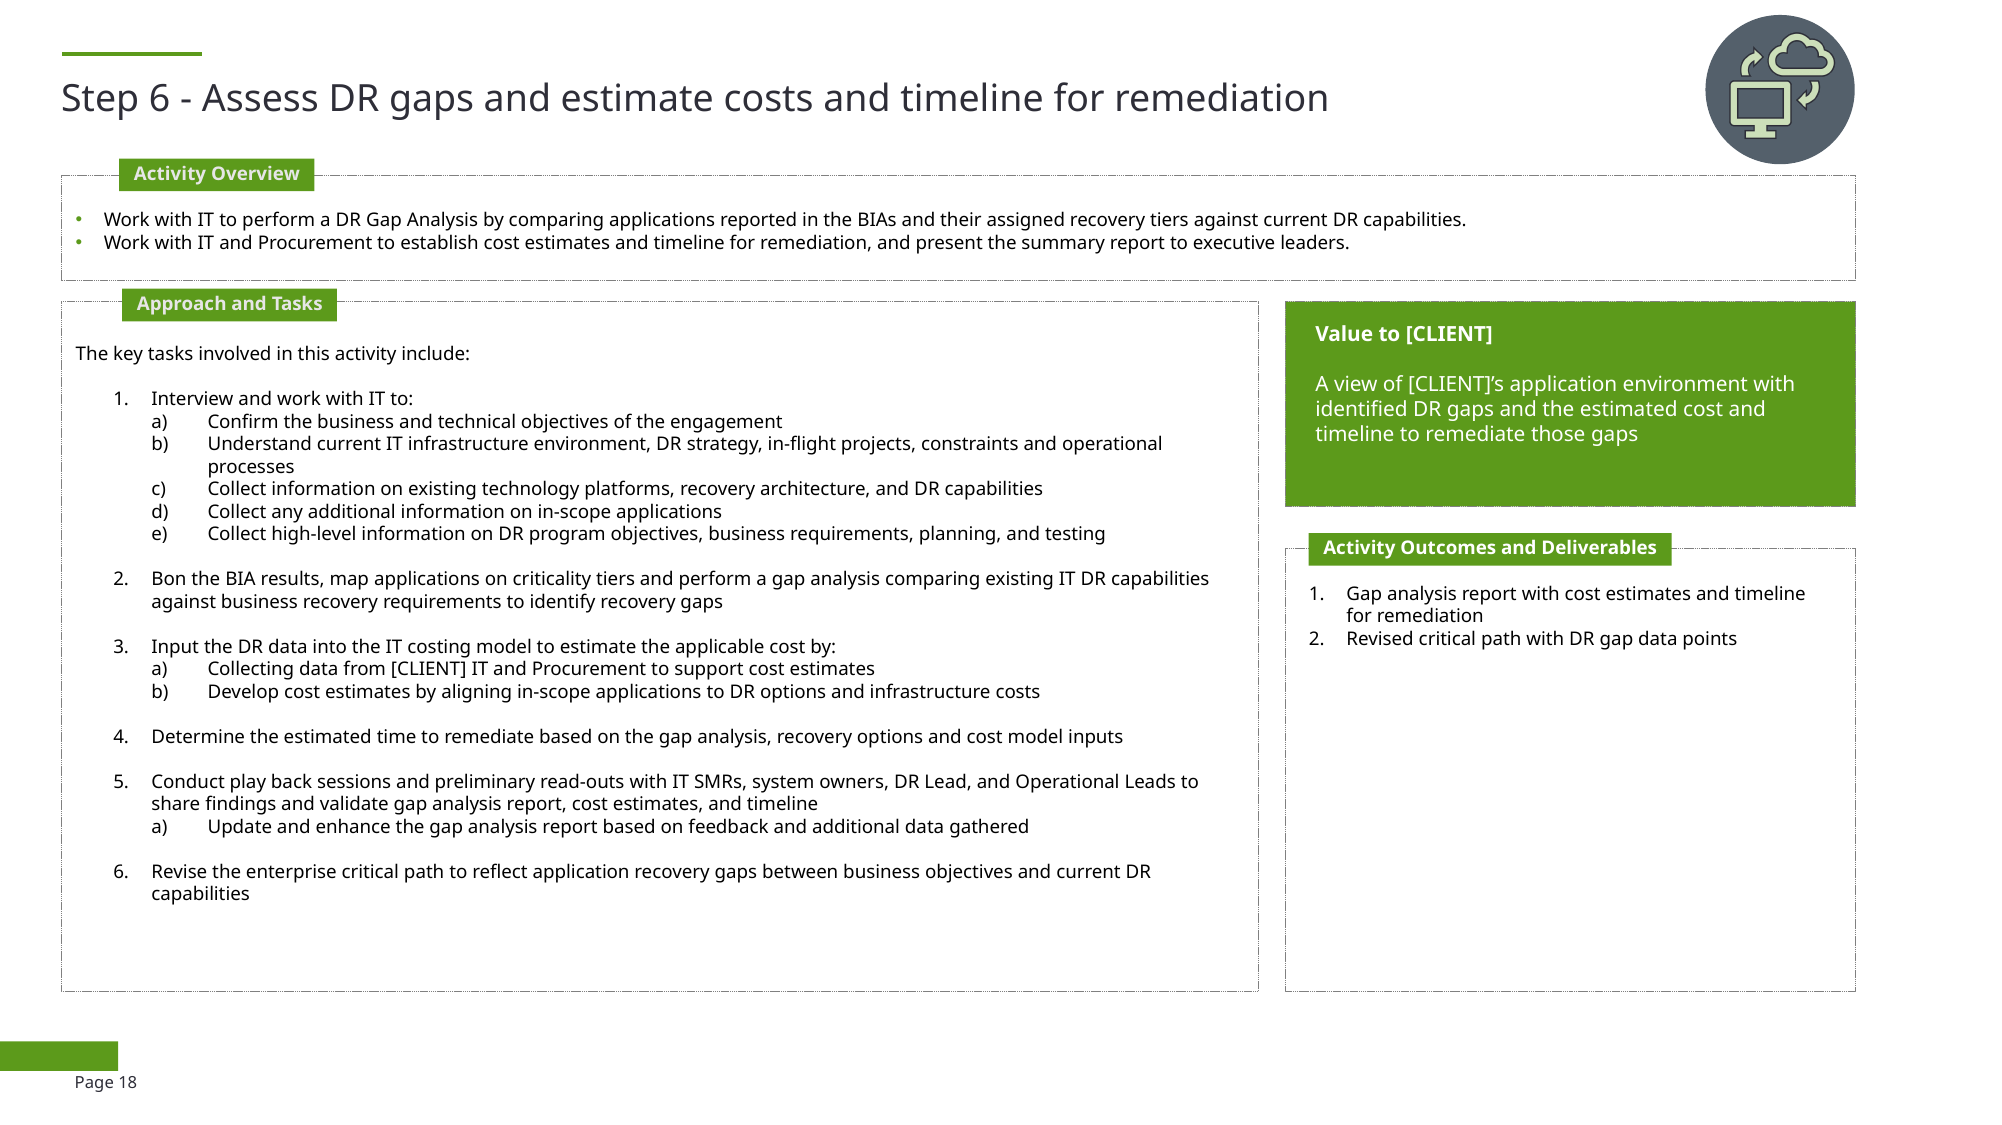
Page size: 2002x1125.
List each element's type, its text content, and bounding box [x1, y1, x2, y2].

text_box Approach and Tasks [122, 288, 337, 322]
slide_number Page 18 [59, 1068, 169, 1099]
text_box Activity Outcomes and Deliverables [1308, 533, 1672, 566]
text_box Activity Overview [119, 158, 315, 192]
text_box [1705, 14, 1855, 165]
text_box The key tasks involved in this activity include: Interview and work with IT to: Confirm the business and technical objectives of the engagement​ Understand current IT infrastructure environment, DR strategy, in-flight projects, constraints and operational processes​ Collect information on existing technology platforms, recovery architecture, and DR capabilities​ Collect any additional information on in-scope applications ​ Collect high-level information on DR program objectives, business requirements, planning, and testing​ Bon the BIA results, map applications on criticality tiers and perform a gap analysis comparing existing IT DR capabilities against business recovery requirements to identify recovery gaps Input the DR data into the IT costing model to estimate the applicable cost by: Collecting data from [CLIENT] IT and Procurement to support cost estimates Develop cost estimates by aligning in-scope applications to DR options and infrastructure costs Determine the estimated time to remediate based on the gap analysis, recovery options and cost model inputs Conduct play back sessions and preliminary read-outs with IT SMRs, system owners, DR Lead, and Operational Leads to share findings and validate gap analysis report, cost estimates, and timeline Update and enhance the gap analysis report based on feedback and additional data gathered Revise the enterprise critical path to reflect application recovery gaps between business objectives and current DR capabilities [60, 334, 1257, 935]
text_box [1285, 548, 1856, 992]
text_box Work with IT to perform a DR Gap Analysis by comparing applications reported in the BIAs and their assigned recovery tiers against current DR capabilities. Work with IT and Procurement to establish cost estimates and timeline for remediation, and present the summary report to executive leaders. [60, 174, 1856, 280]
text_box [60, 301, 1259, 992]
text_box Gap analysis report with cost estimates and timeline for remediation Revised critical path with DR gap data points [1294, 574, 1844, 679]
title Step 6 - Assess DR gaps and estimate costs and timeline for remediation [60, 73, 1700, 152]
text_box [1285, 301, 1856, 507]
text_box Value to [CLIENT] A view of [CLIENT]’s application environment with identified DR gaps and the estimated cost and timeline to remediate those gaps [1300, 313, 1850, 453]
